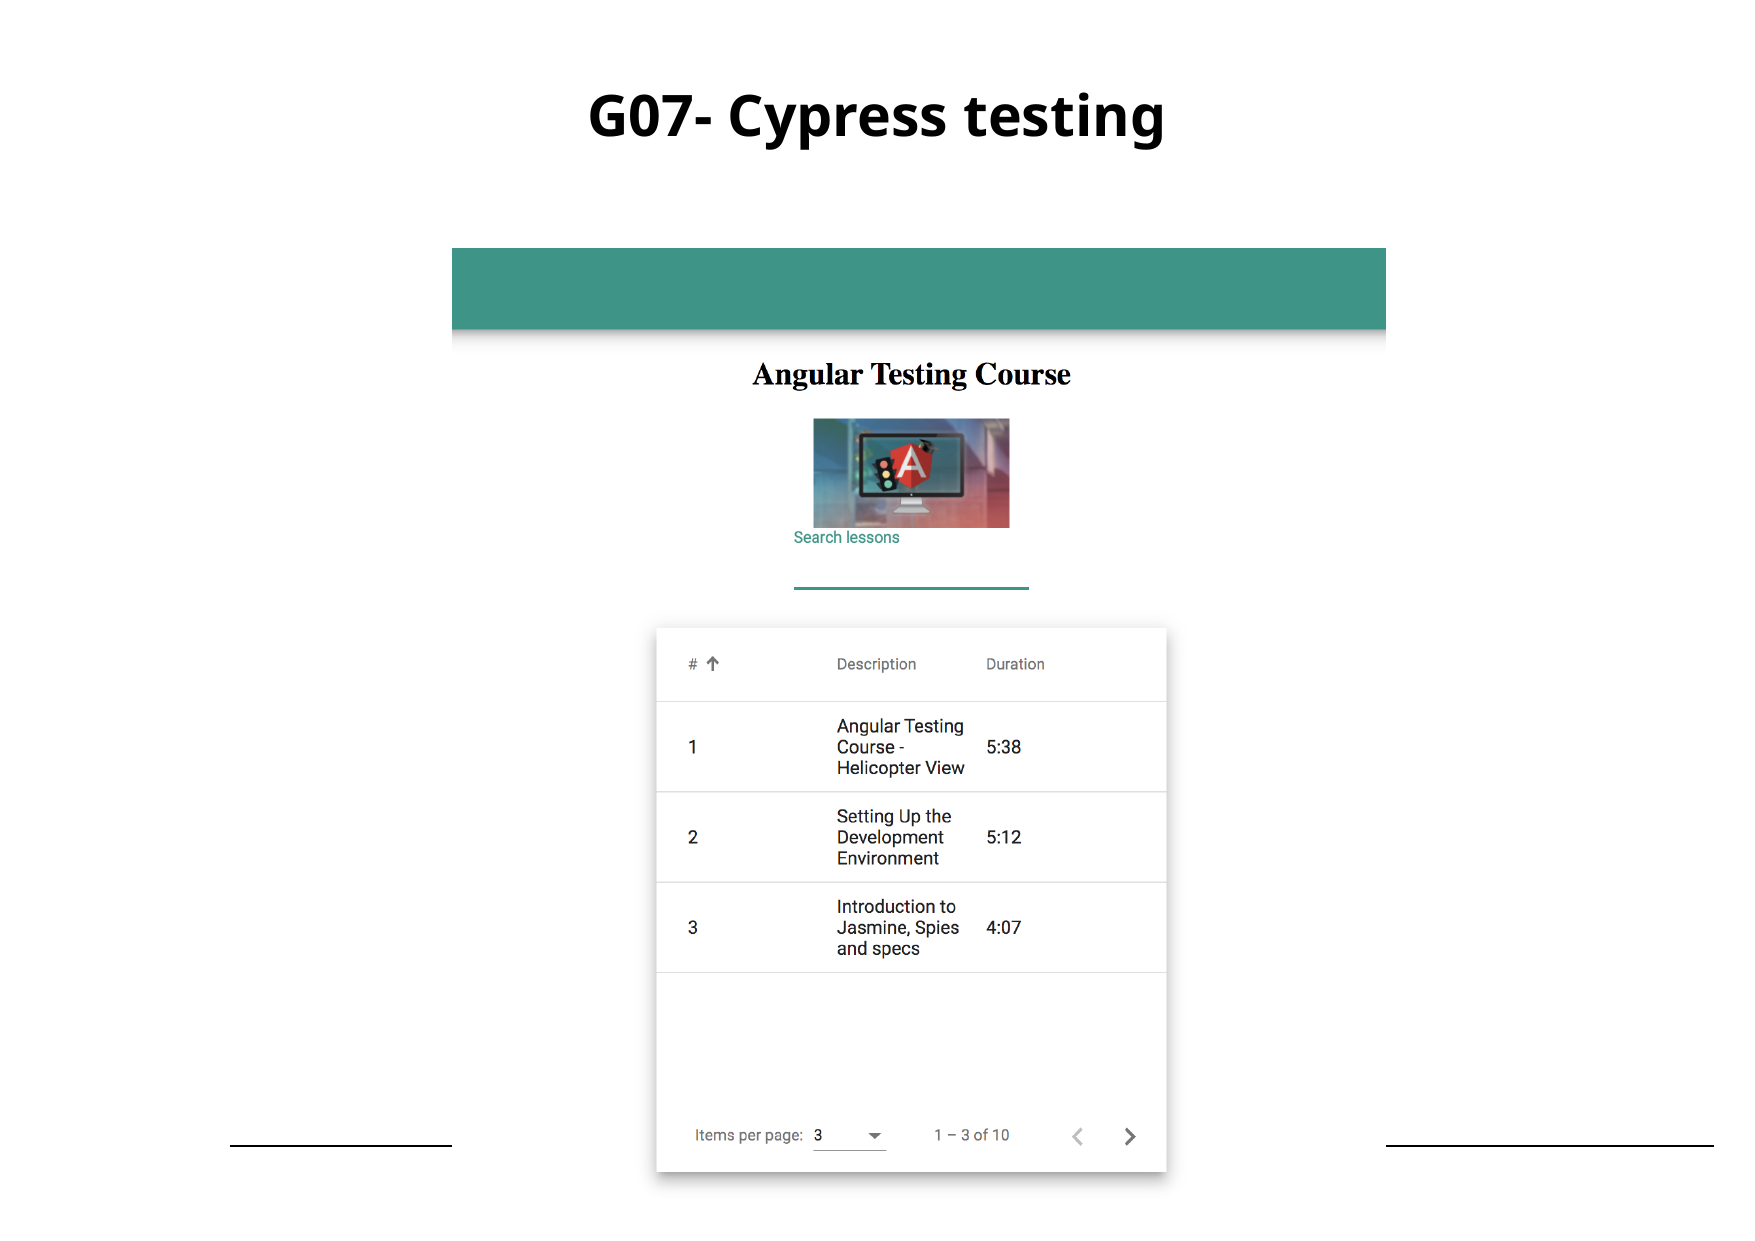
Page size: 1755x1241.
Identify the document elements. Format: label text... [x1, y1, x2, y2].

title G07- Cypress testing [75, 79, 1679, 149]
picture [451, 247, 1386, 1241]
